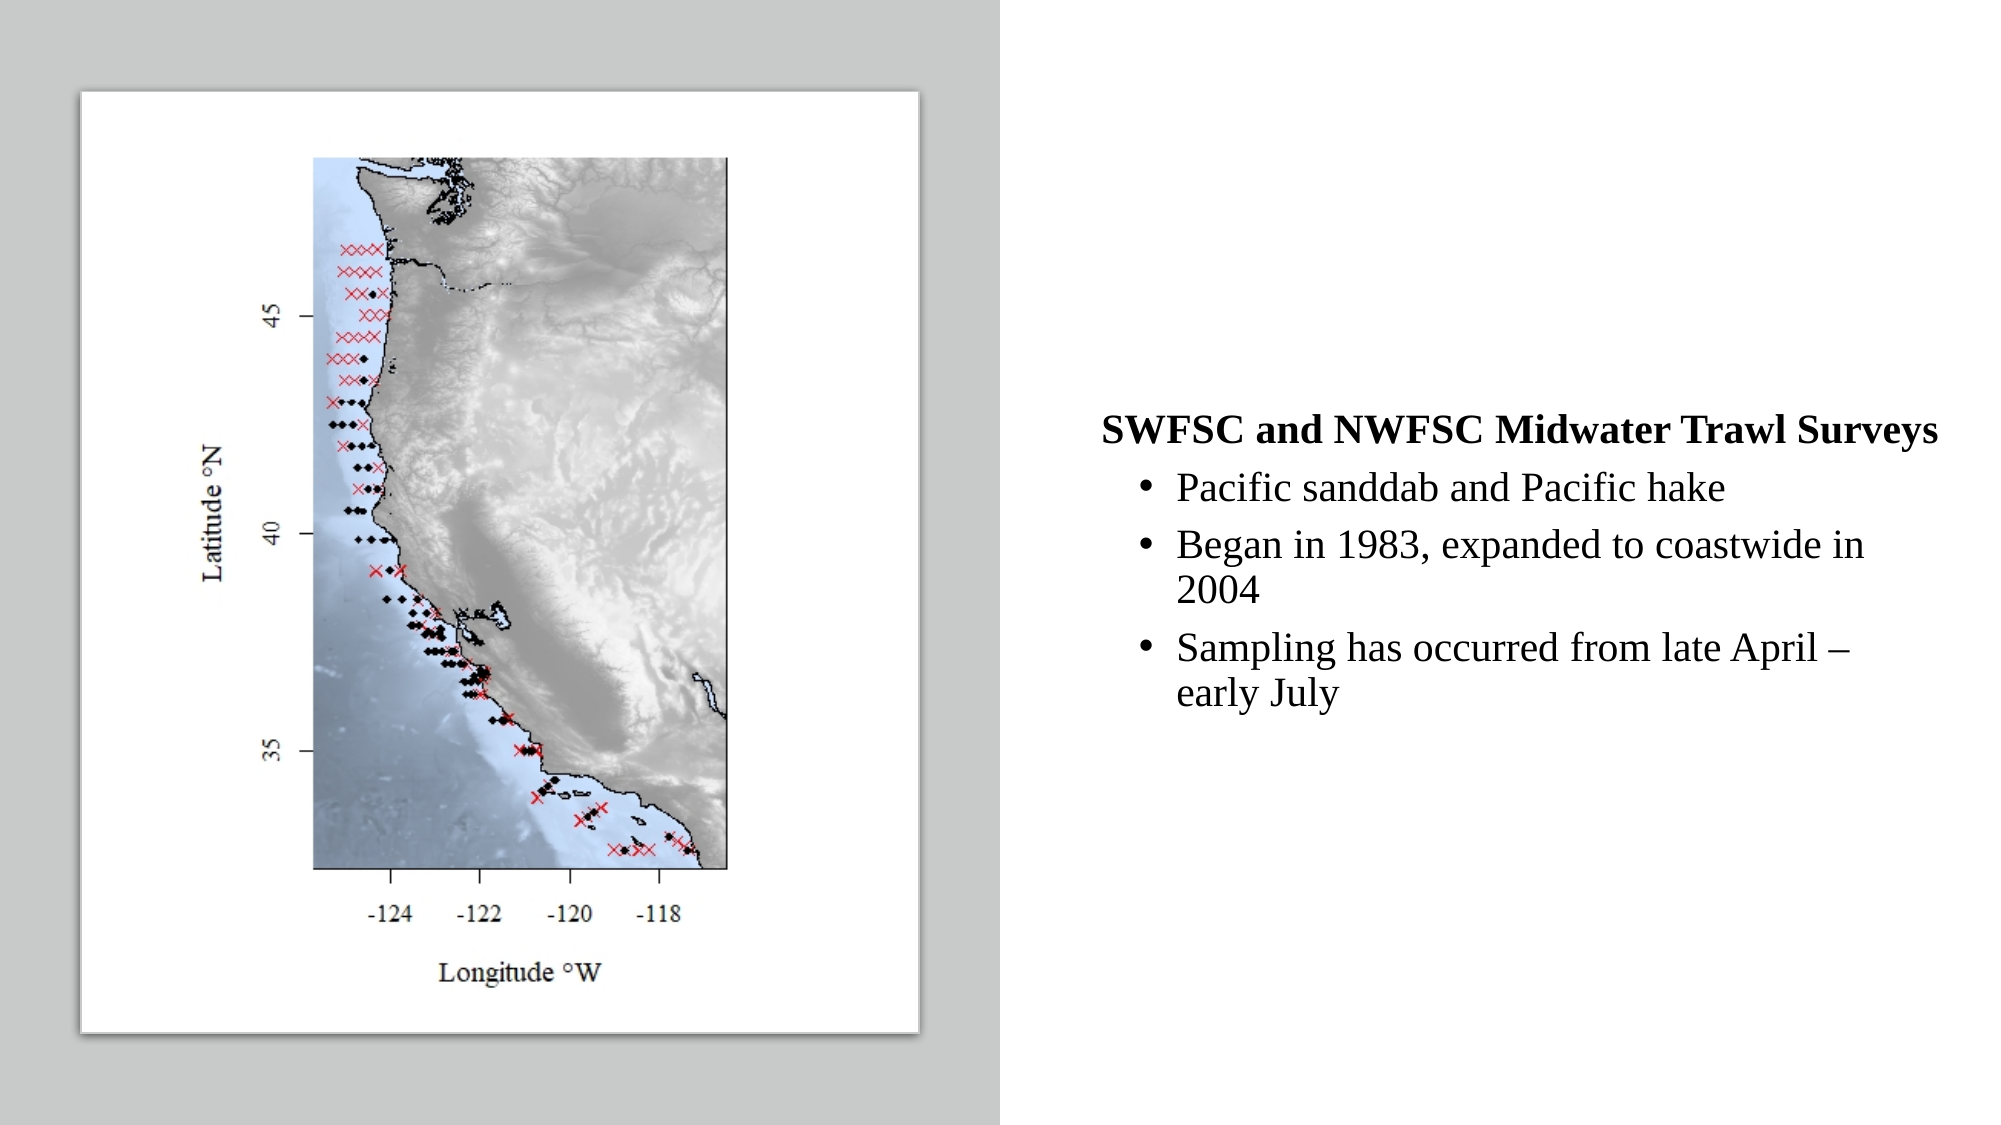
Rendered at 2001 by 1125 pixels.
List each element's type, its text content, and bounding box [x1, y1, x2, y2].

text_box [0, 0, 1001, 1125]
text_box [80, 91, 920, 1034]
picture [163, 134, 737, 991]
text_box SWFSC and NWFSC Midwater Trawl Surveys Pacific sanddab and Pacific hake Began in 1983, expanded to coastwide in 2004 Sampling has occurred from late April – early July [1086, 399, 1959, 1020]
